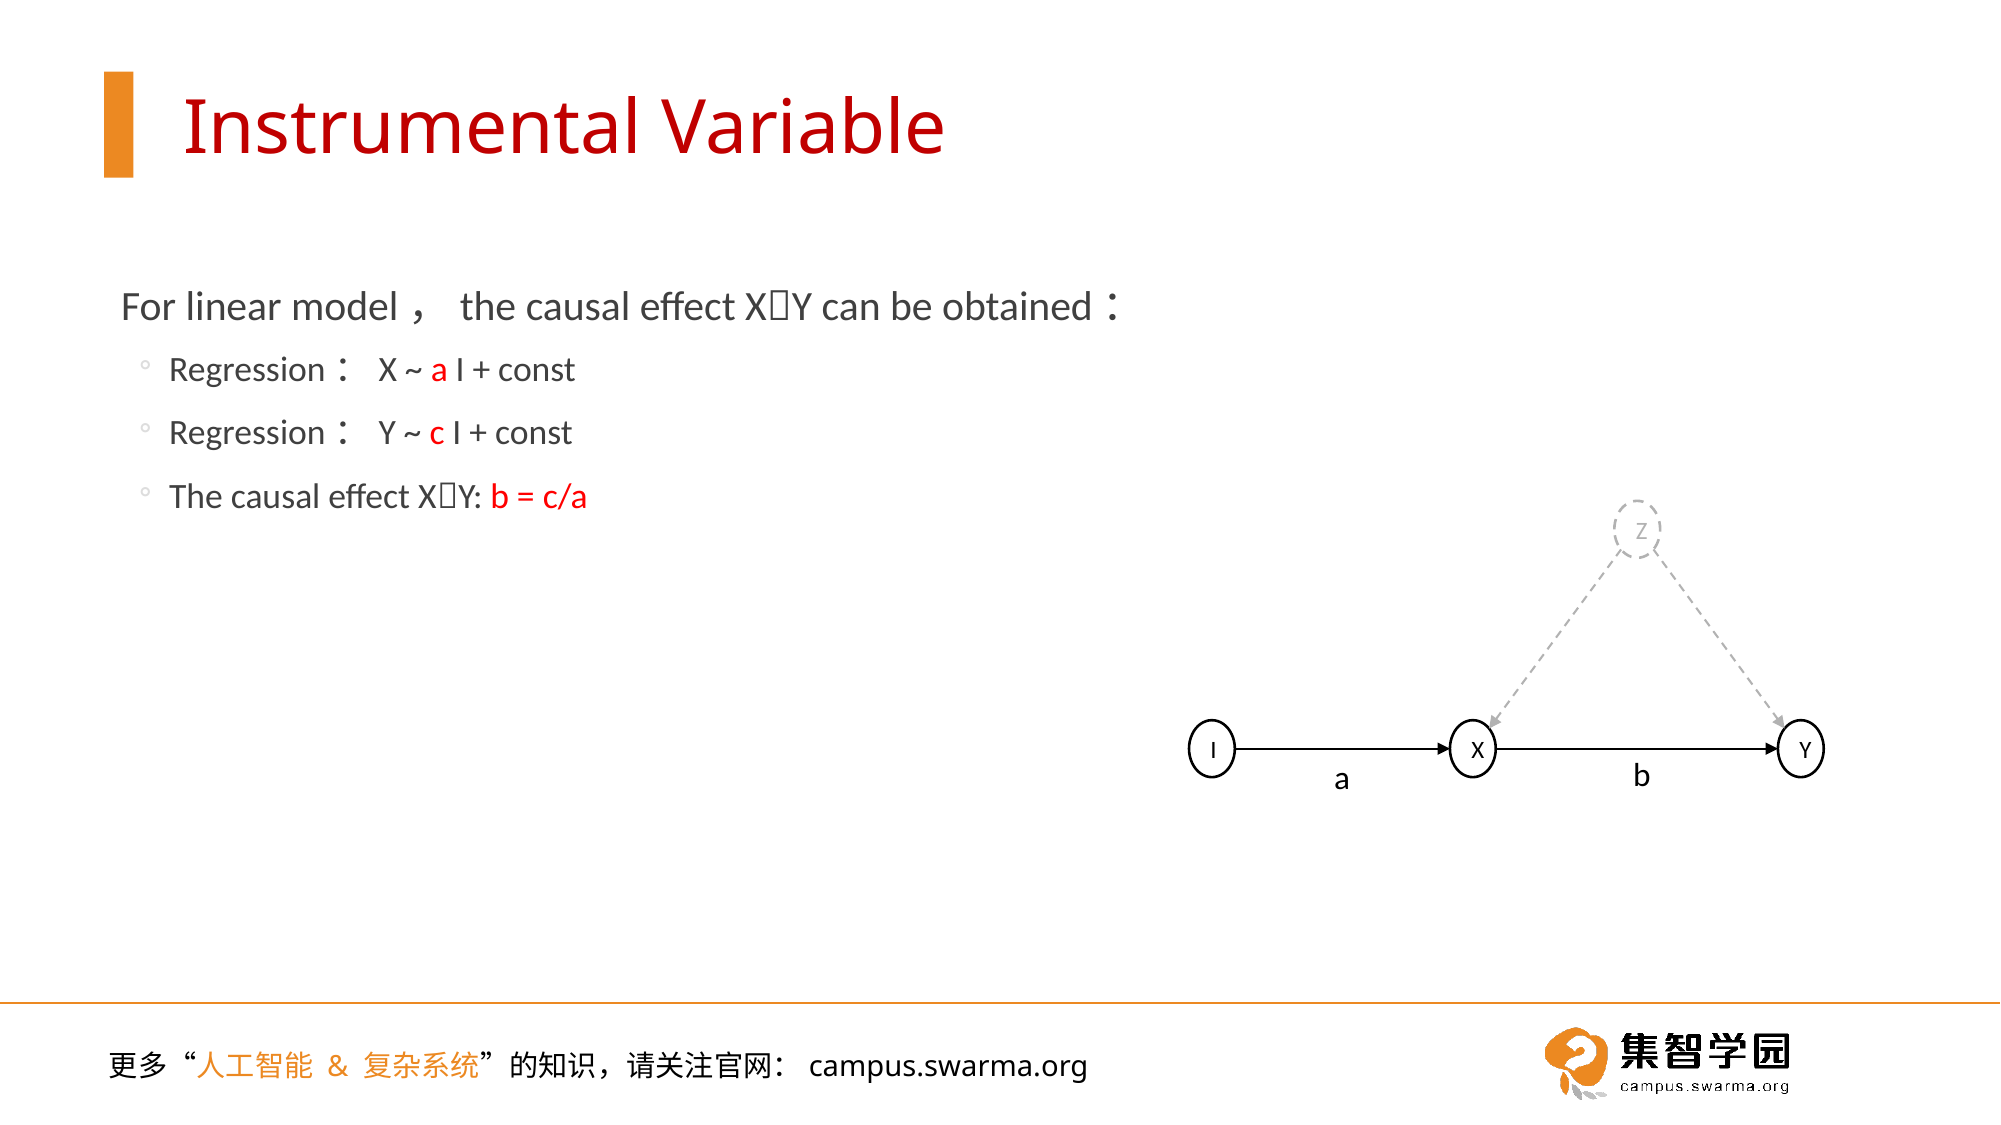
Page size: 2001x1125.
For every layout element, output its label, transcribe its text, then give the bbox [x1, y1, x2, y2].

picture [1527, 963, 1811, 1125]
list For linear model，the causal effect XY can be obtained： Regression：X ~ a I + const Regression：Y ~ c I + const The causal effect XY: b = c/a [106, 261, 1311, 1000]
text_box Instrumental Variable [168, 71, 2000, 177]
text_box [1188, 500, 1825, 835]
text_box [103, 70, 135, 179]
text_box 更多“人工智能 & 复杂系统”的知识，请关注官网：campus.swarma.org [94, 1039, 1273, 1090]
